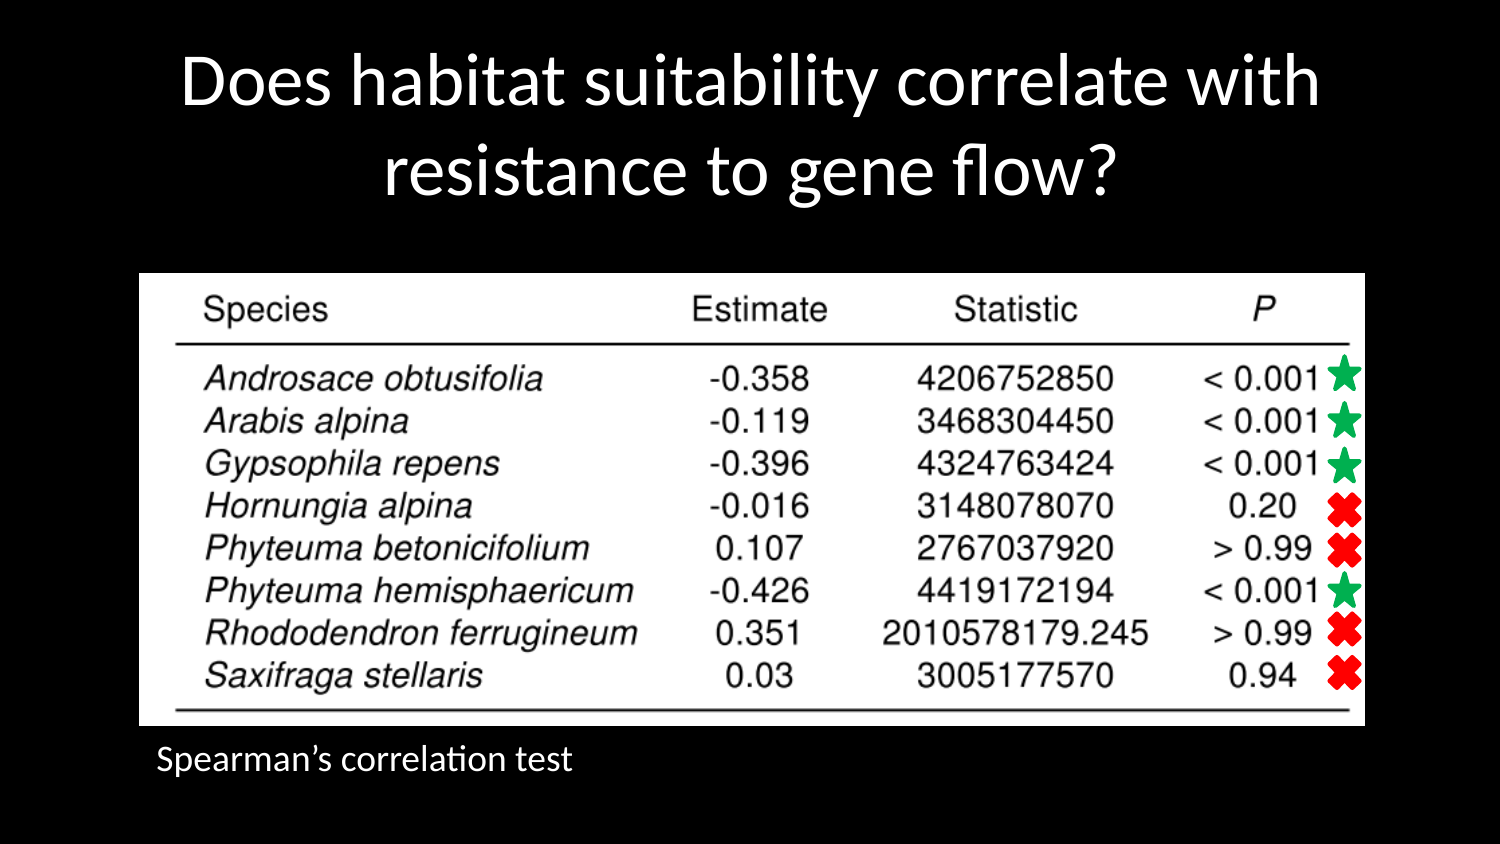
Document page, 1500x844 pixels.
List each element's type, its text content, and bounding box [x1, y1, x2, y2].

title Does habitat suitability correlate with resistance to gene flow? [20, 26, 1483, 215]
text_box Spearman’s correlation test [141, 734, 589, 787]
picture [138, 273, 1365, 726]
